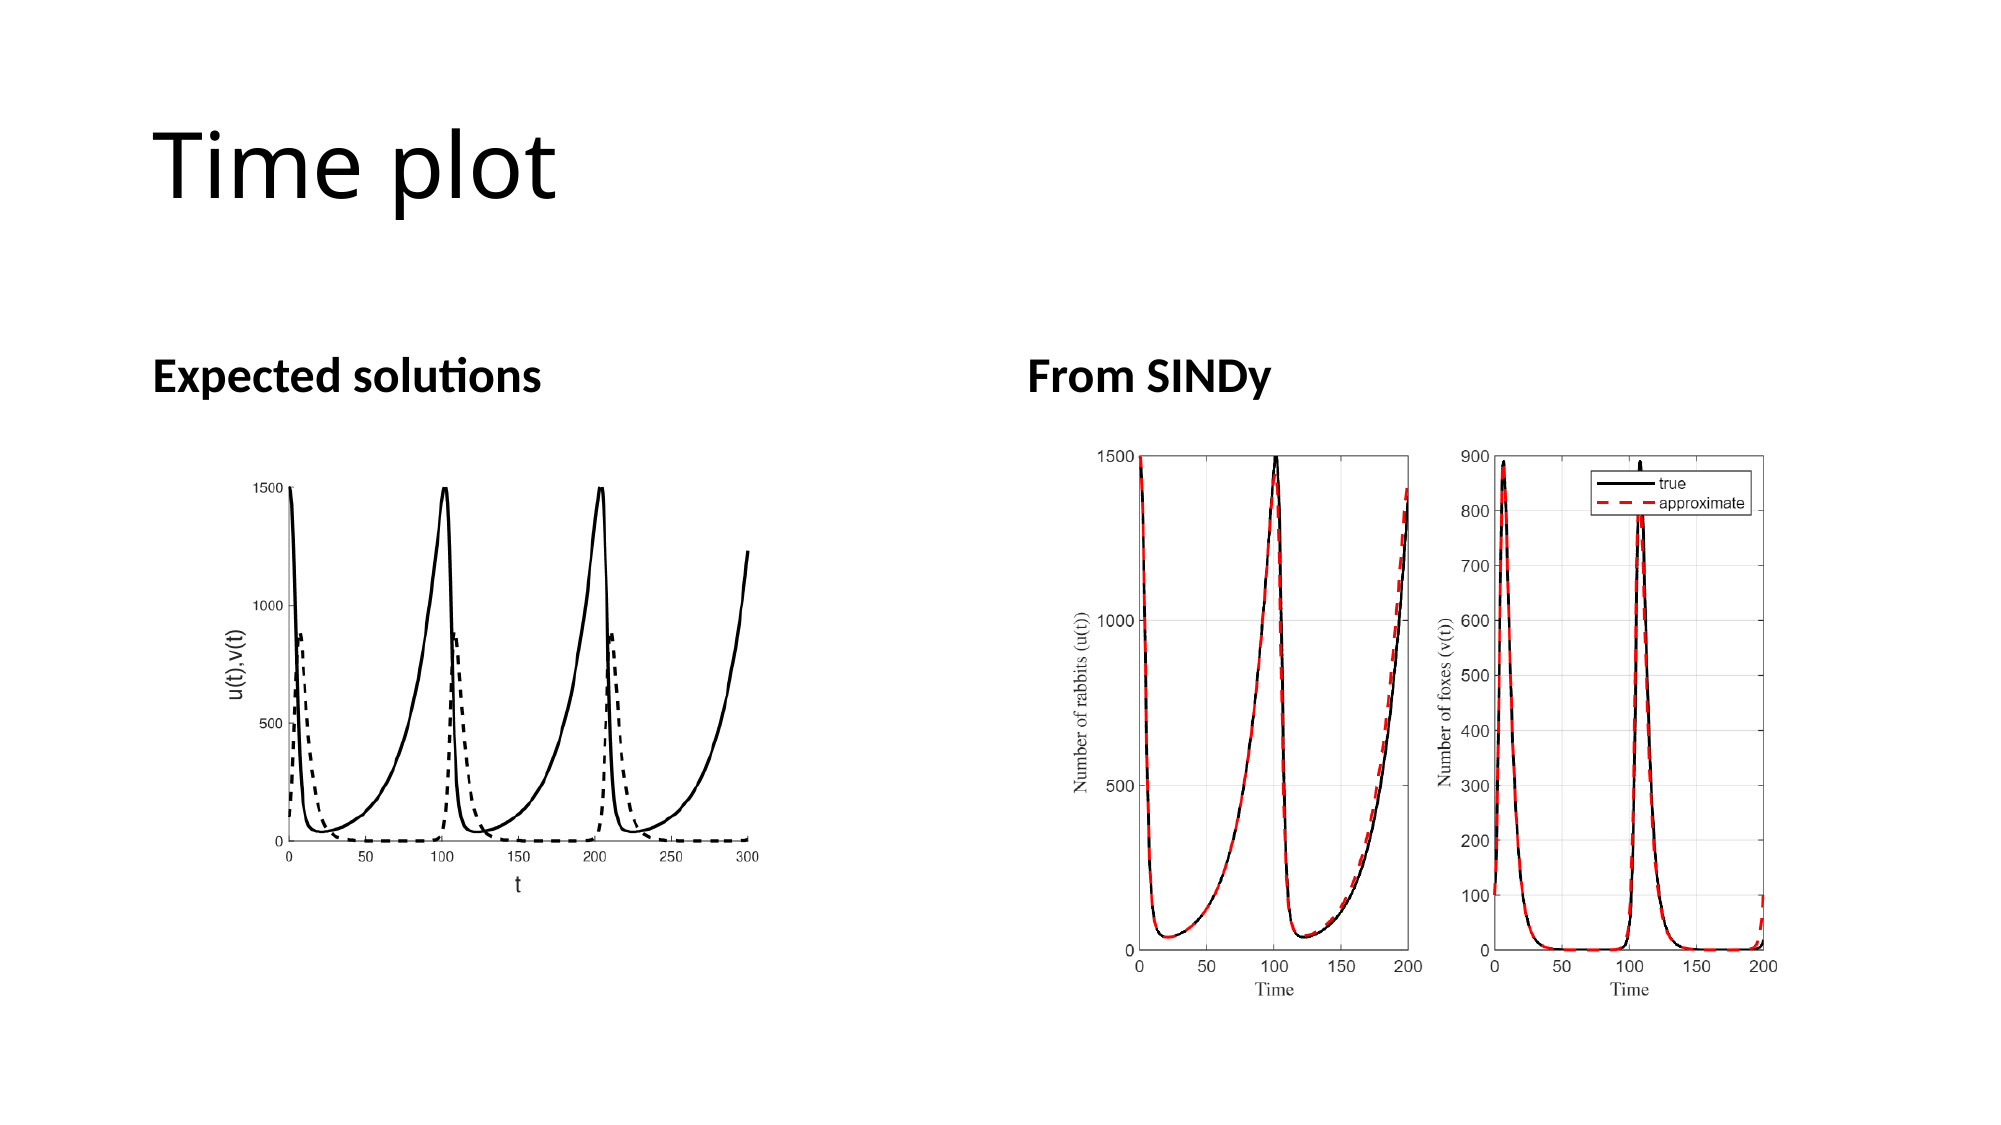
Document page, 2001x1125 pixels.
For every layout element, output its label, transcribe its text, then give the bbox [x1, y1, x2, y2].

list From SINDy [1012, 275, 1863, 411]
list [186, 444, 818, 908]
list Expected solutions [137, 275, 984, 411]
title Time plot [137, 59, 1863, 278]
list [1034, 410, 1841, 1016]
